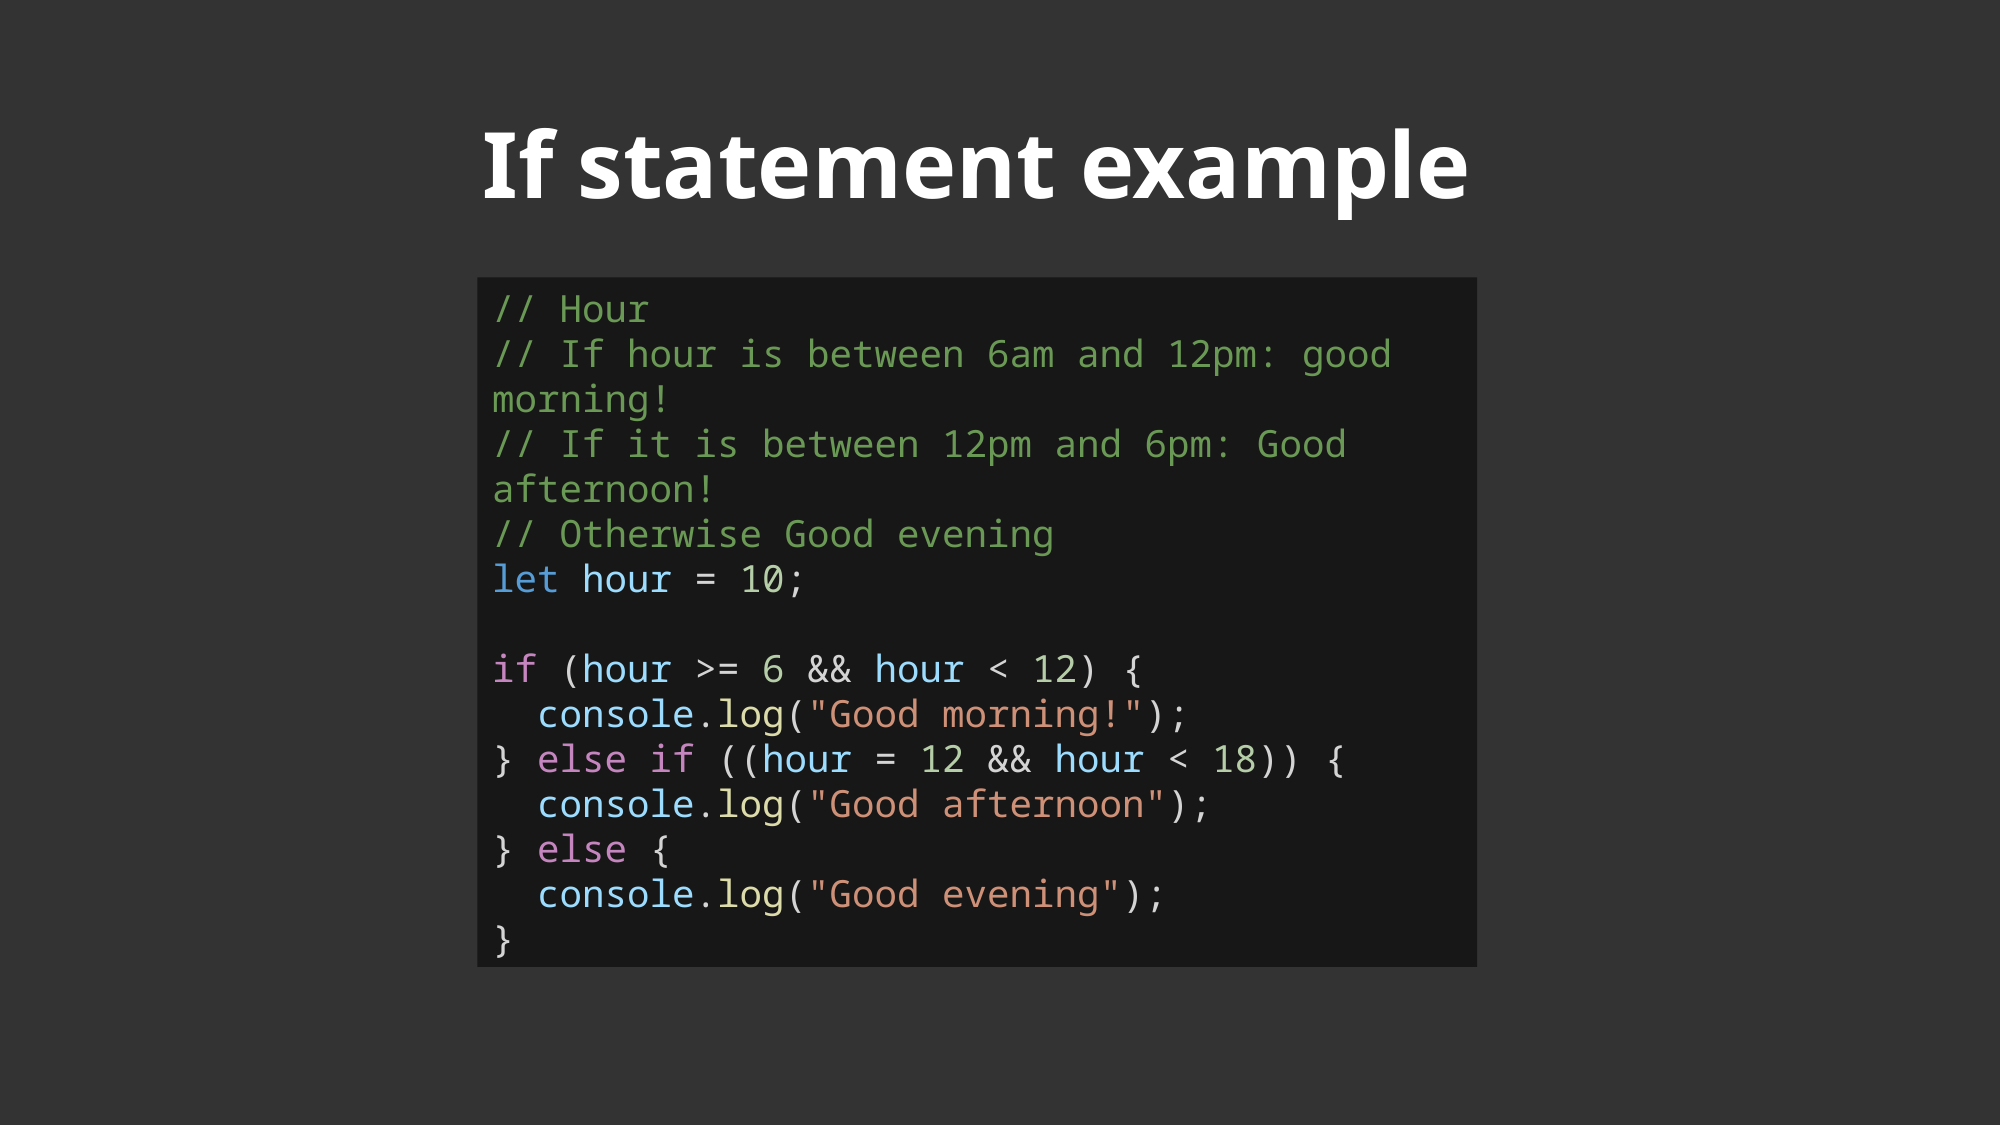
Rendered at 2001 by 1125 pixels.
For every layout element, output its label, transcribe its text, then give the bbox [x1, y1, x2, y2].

text_box // Hour // If hour is between 6am and 12pm: good morning! // If it is between 12pm and 6pm: Good afternoon! // Otherwise Good evening let hour = 10; if (hour >= 6 && hour < 12) { console.log("Good morning!"); } else if ((hour = 12 && hour < 18)) { console.log("Good afternoon"); } else { console.log("Good evening"); } [477, 277, 1478, 967]
title If statement example [114, 59, 1840, 278]
